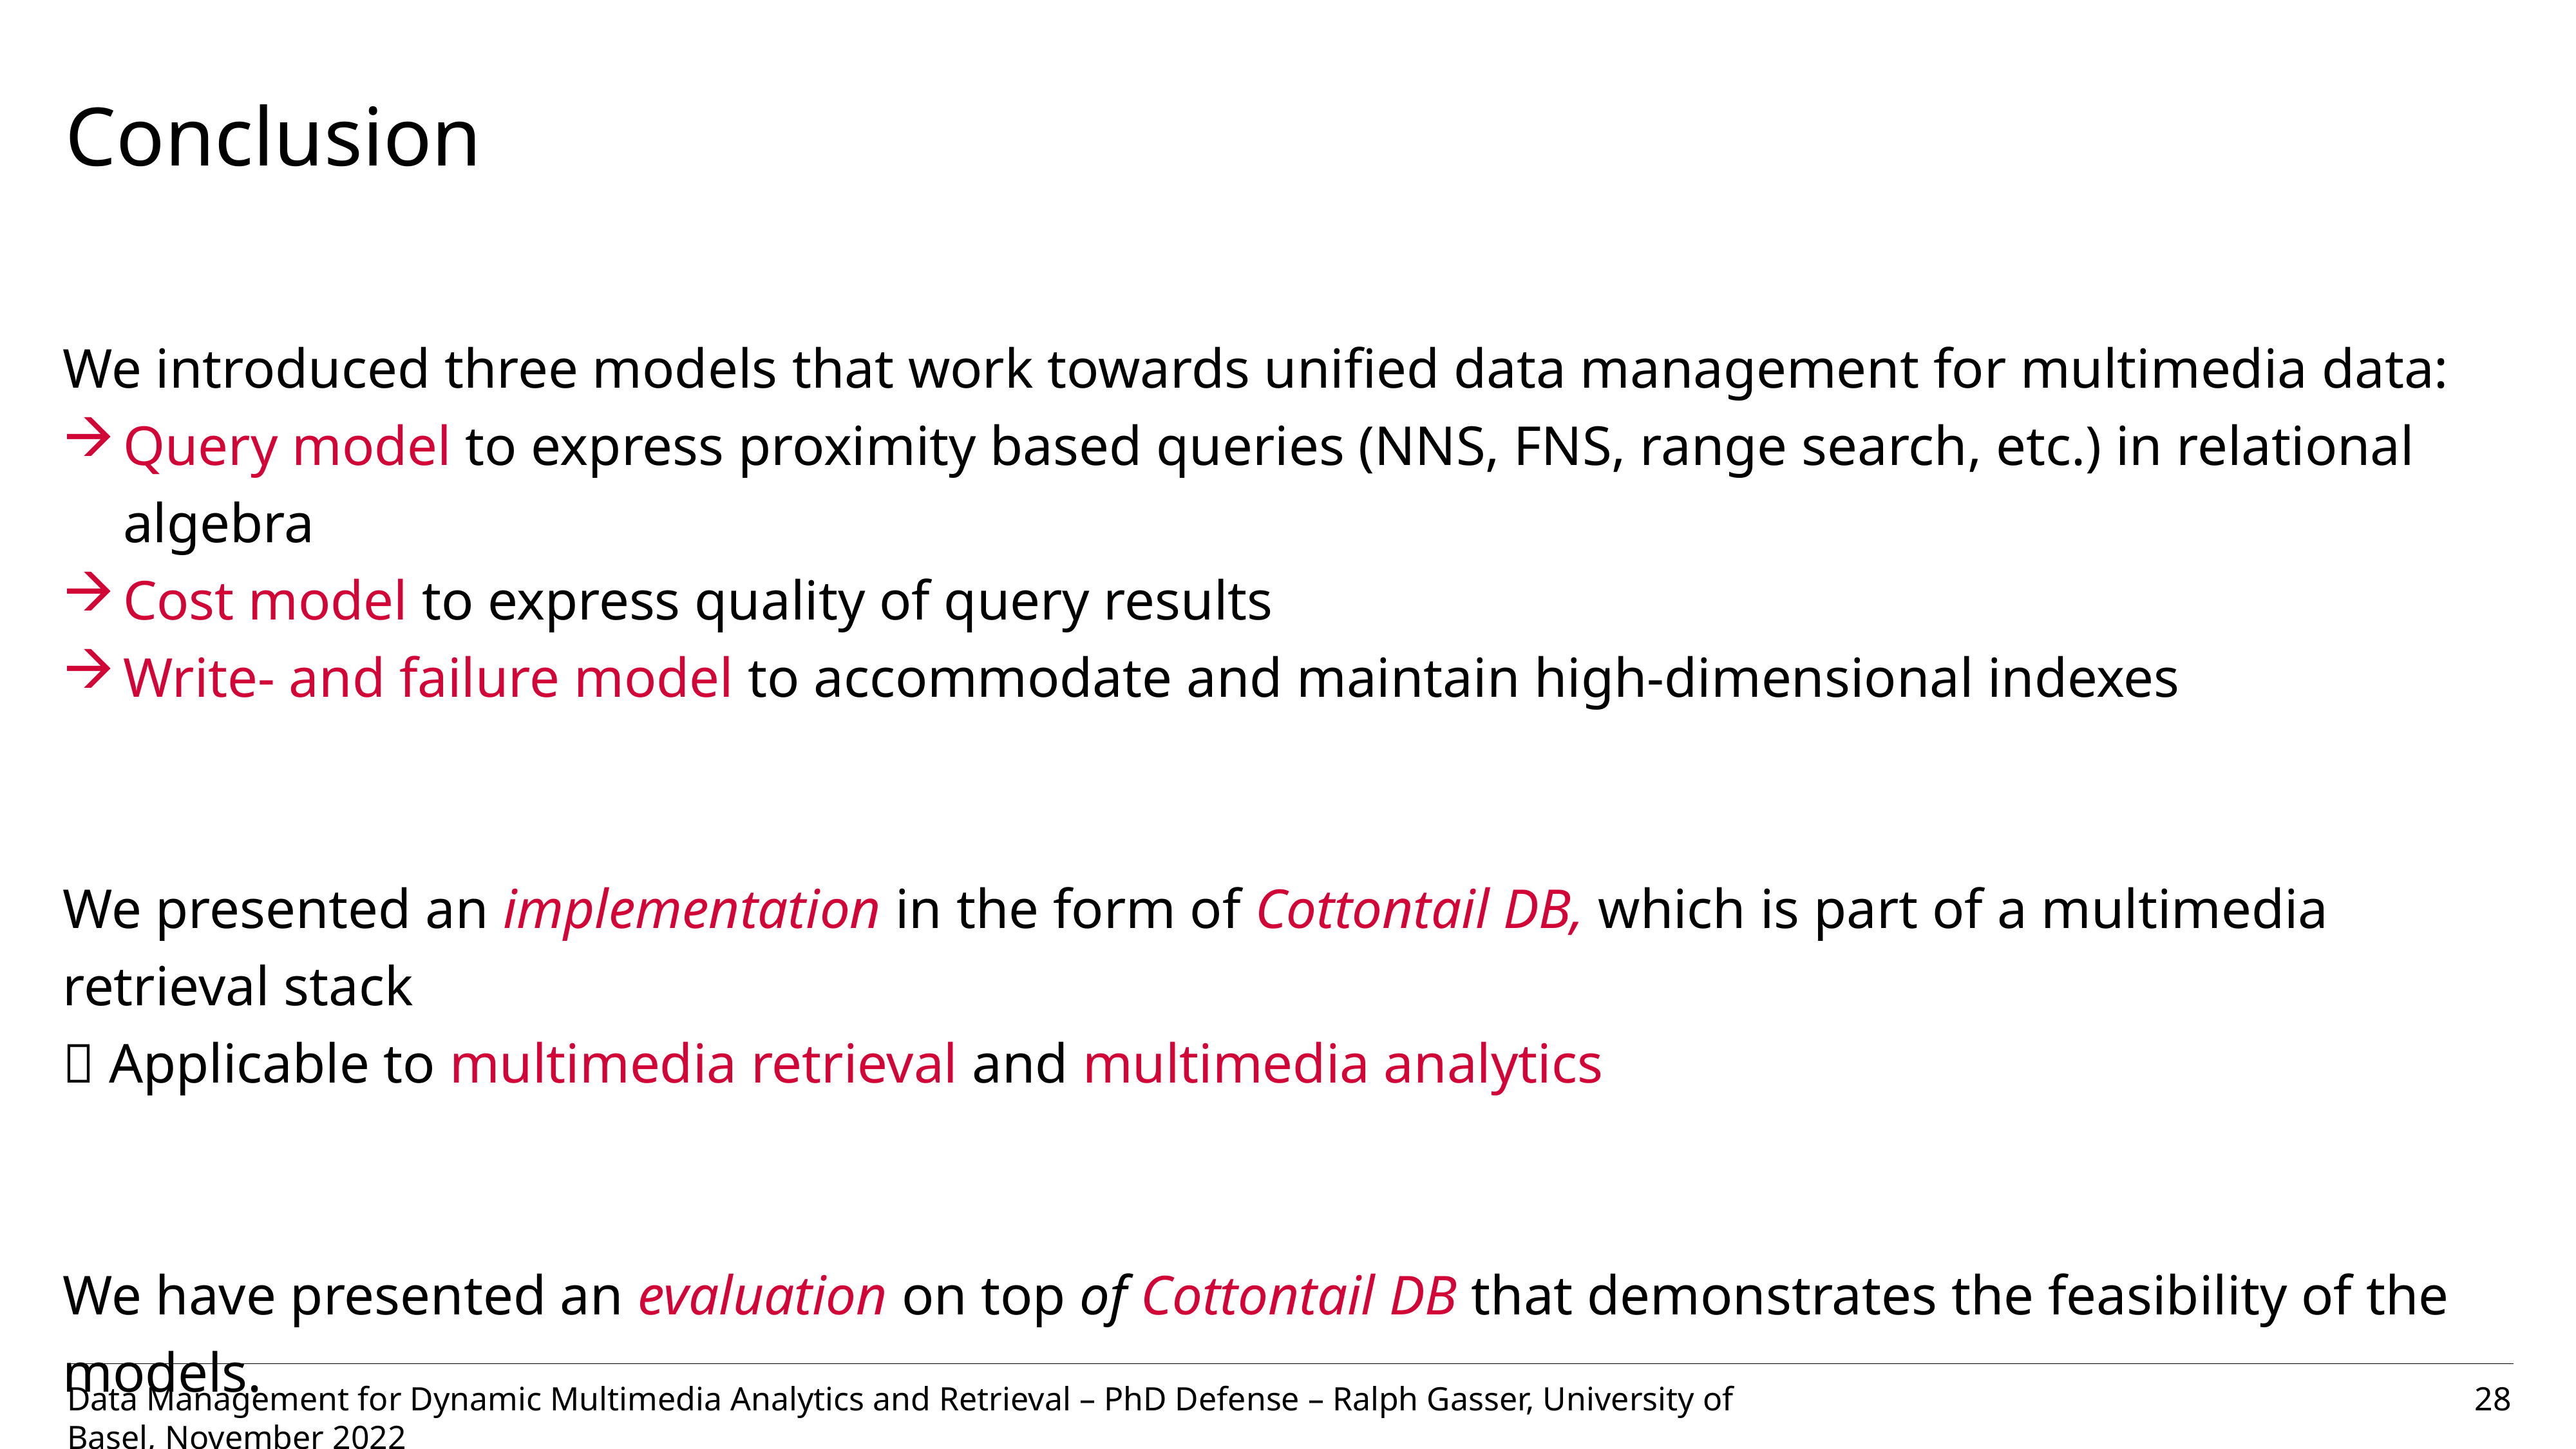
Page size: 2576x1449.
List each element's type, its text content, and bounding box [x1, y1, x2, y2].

title Conclusion [65, 85, 2511, 322]
slide_number 28 [2343, 1378, 2512, 1418]
list We introduced three models that work towards unified data management for multimedia data: Query model to express proximity based queries (NNS, FNS, range search, etc.) in relational algebra Cost model to express quality of query results Write- and failure model to accommodate and maintain high-dimensional indexes We presented an implementation in the form of Cottontail DB, which is part of a multimedia retrieval stack  Applicable to multimedia retrieval and multimedia analytics We have presented an evaluation on top of Cottontail DB that demonstrates the feasibility of the models. [62, 321, 2508, 1349]
